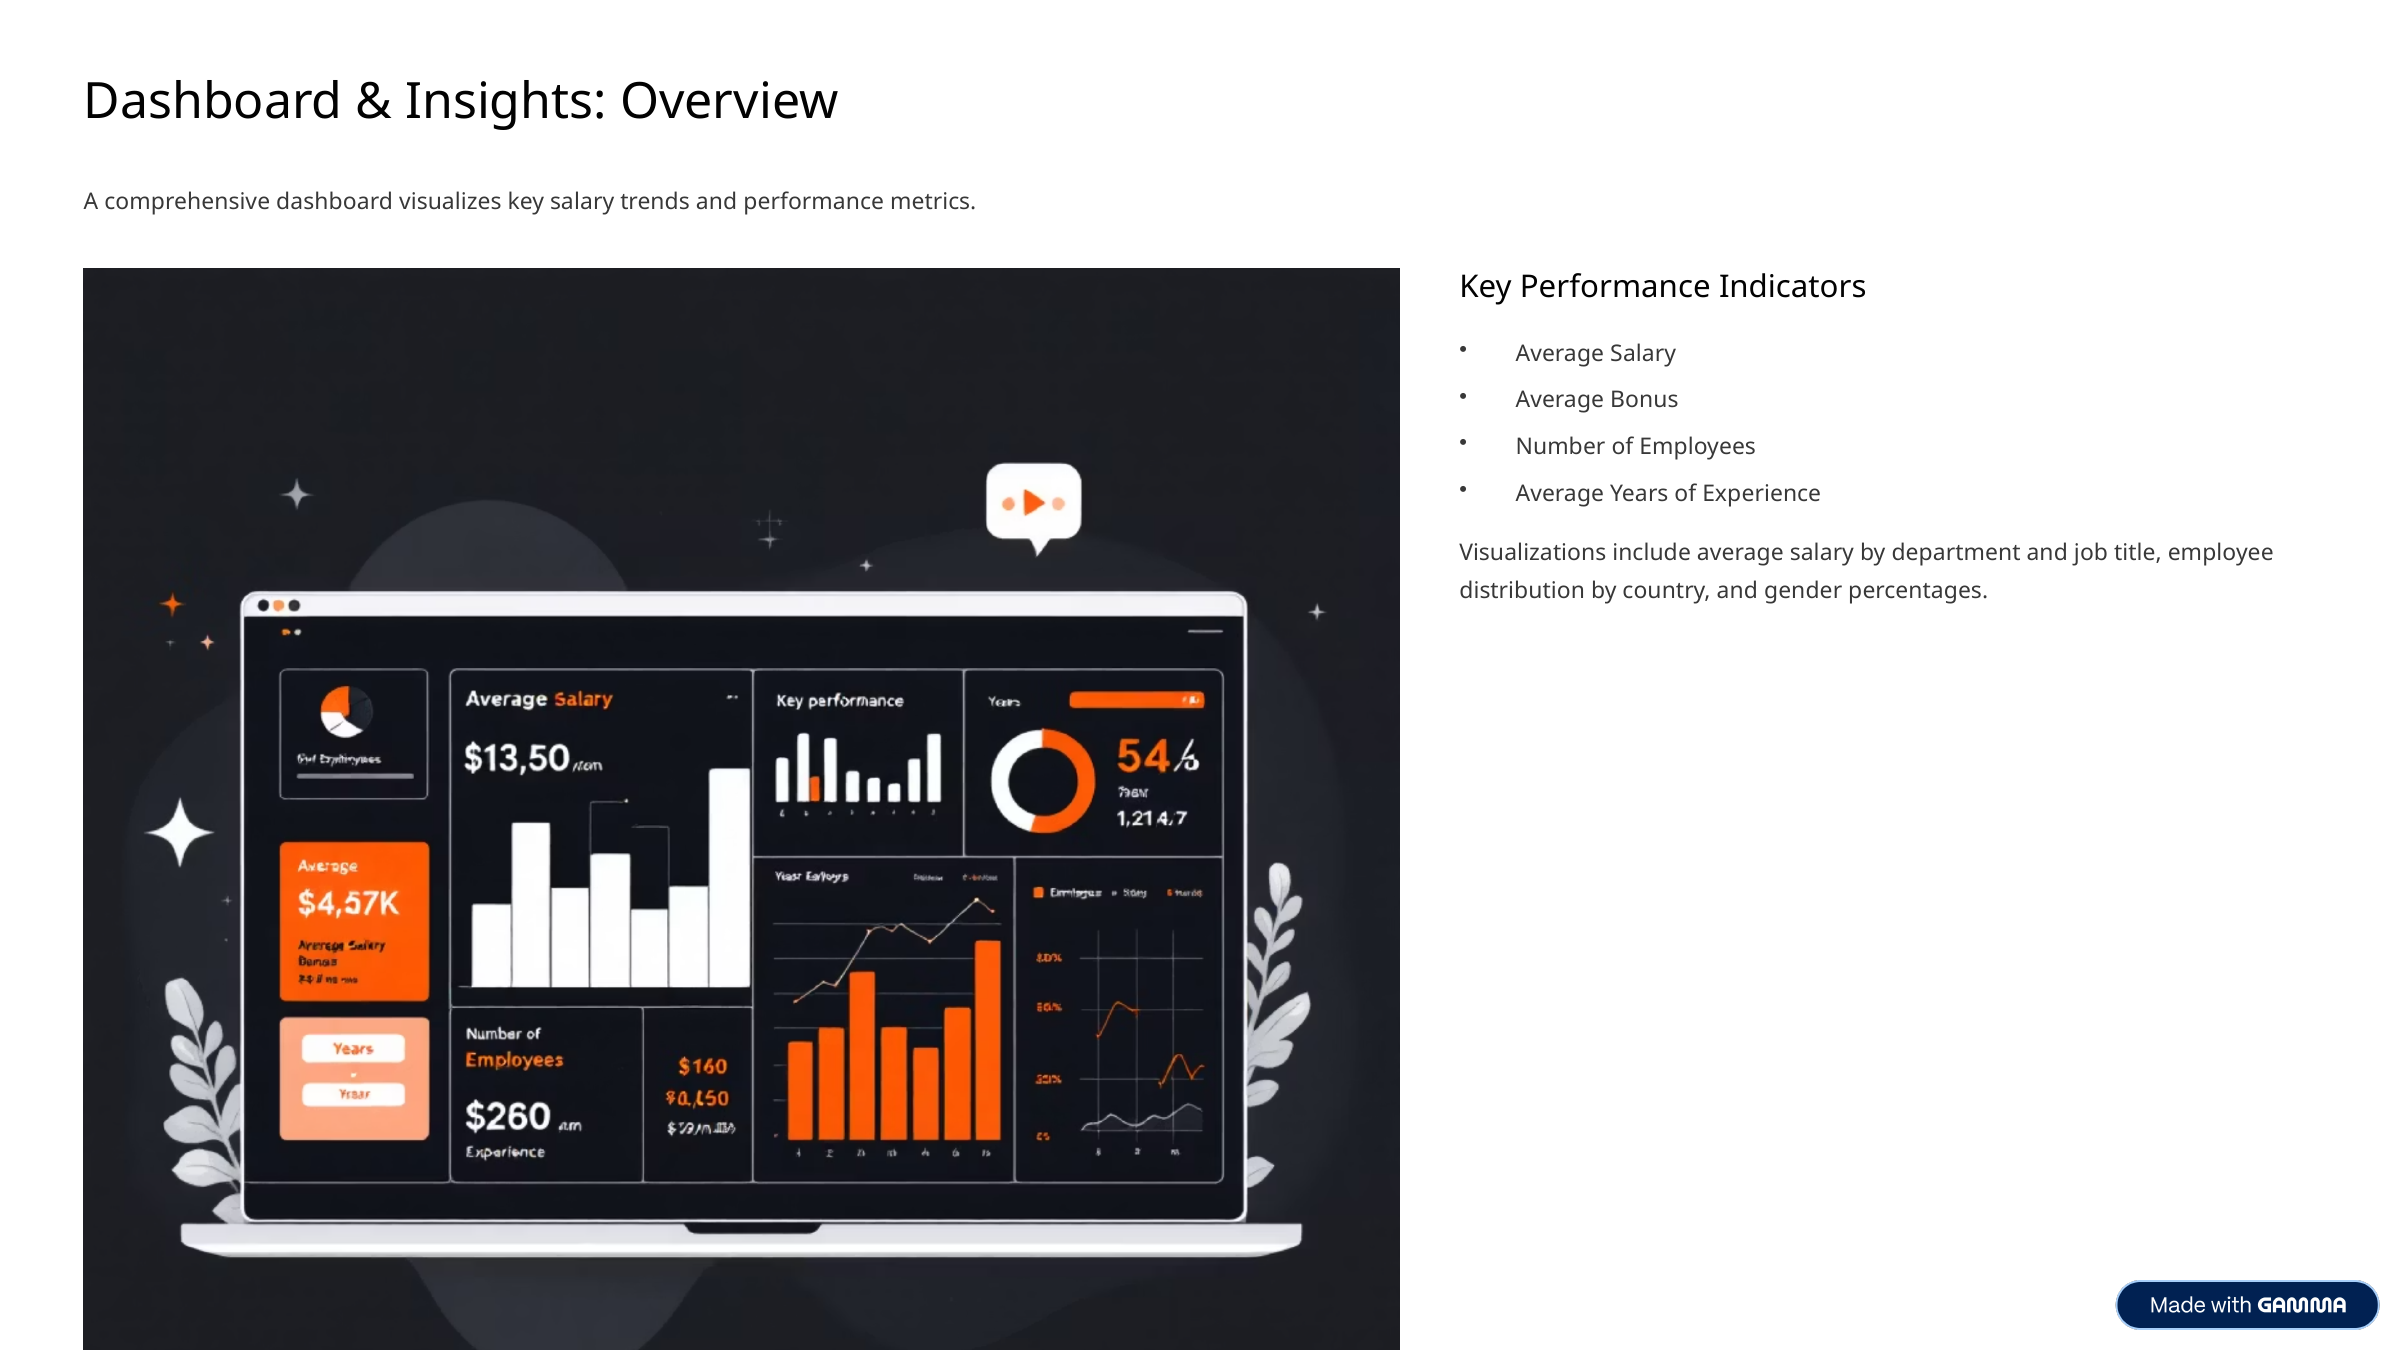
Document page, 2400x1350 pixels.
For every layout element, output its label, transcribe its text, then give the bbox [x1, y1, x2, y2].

picture [83, 268, 1400, 1350]
text_box Average Bonus [1459, 374, 2318, 414]
text_box Average Salary [1459, 328, 2318, 367]
text_box Average Years of Experience [1459, 468, 2318, 507]
text_box Visualizations include average salary by department and job title, employee distribution by country, and gender percentages. [1459, 527, 2318, 605]
text_box Dashboard & Insights: Overview [83, 65, 810, 129]
text_box A comprehensive dashboard visualizes key salary trends and performance metrics. [83, 176, 2317, 215]
text_box Number of Employees [1459, 421, 2318, 460]
text_box Key Performance Indicators [1459, 265, 1843, 305]
picture [2106, 1271, 2389, 1339]
